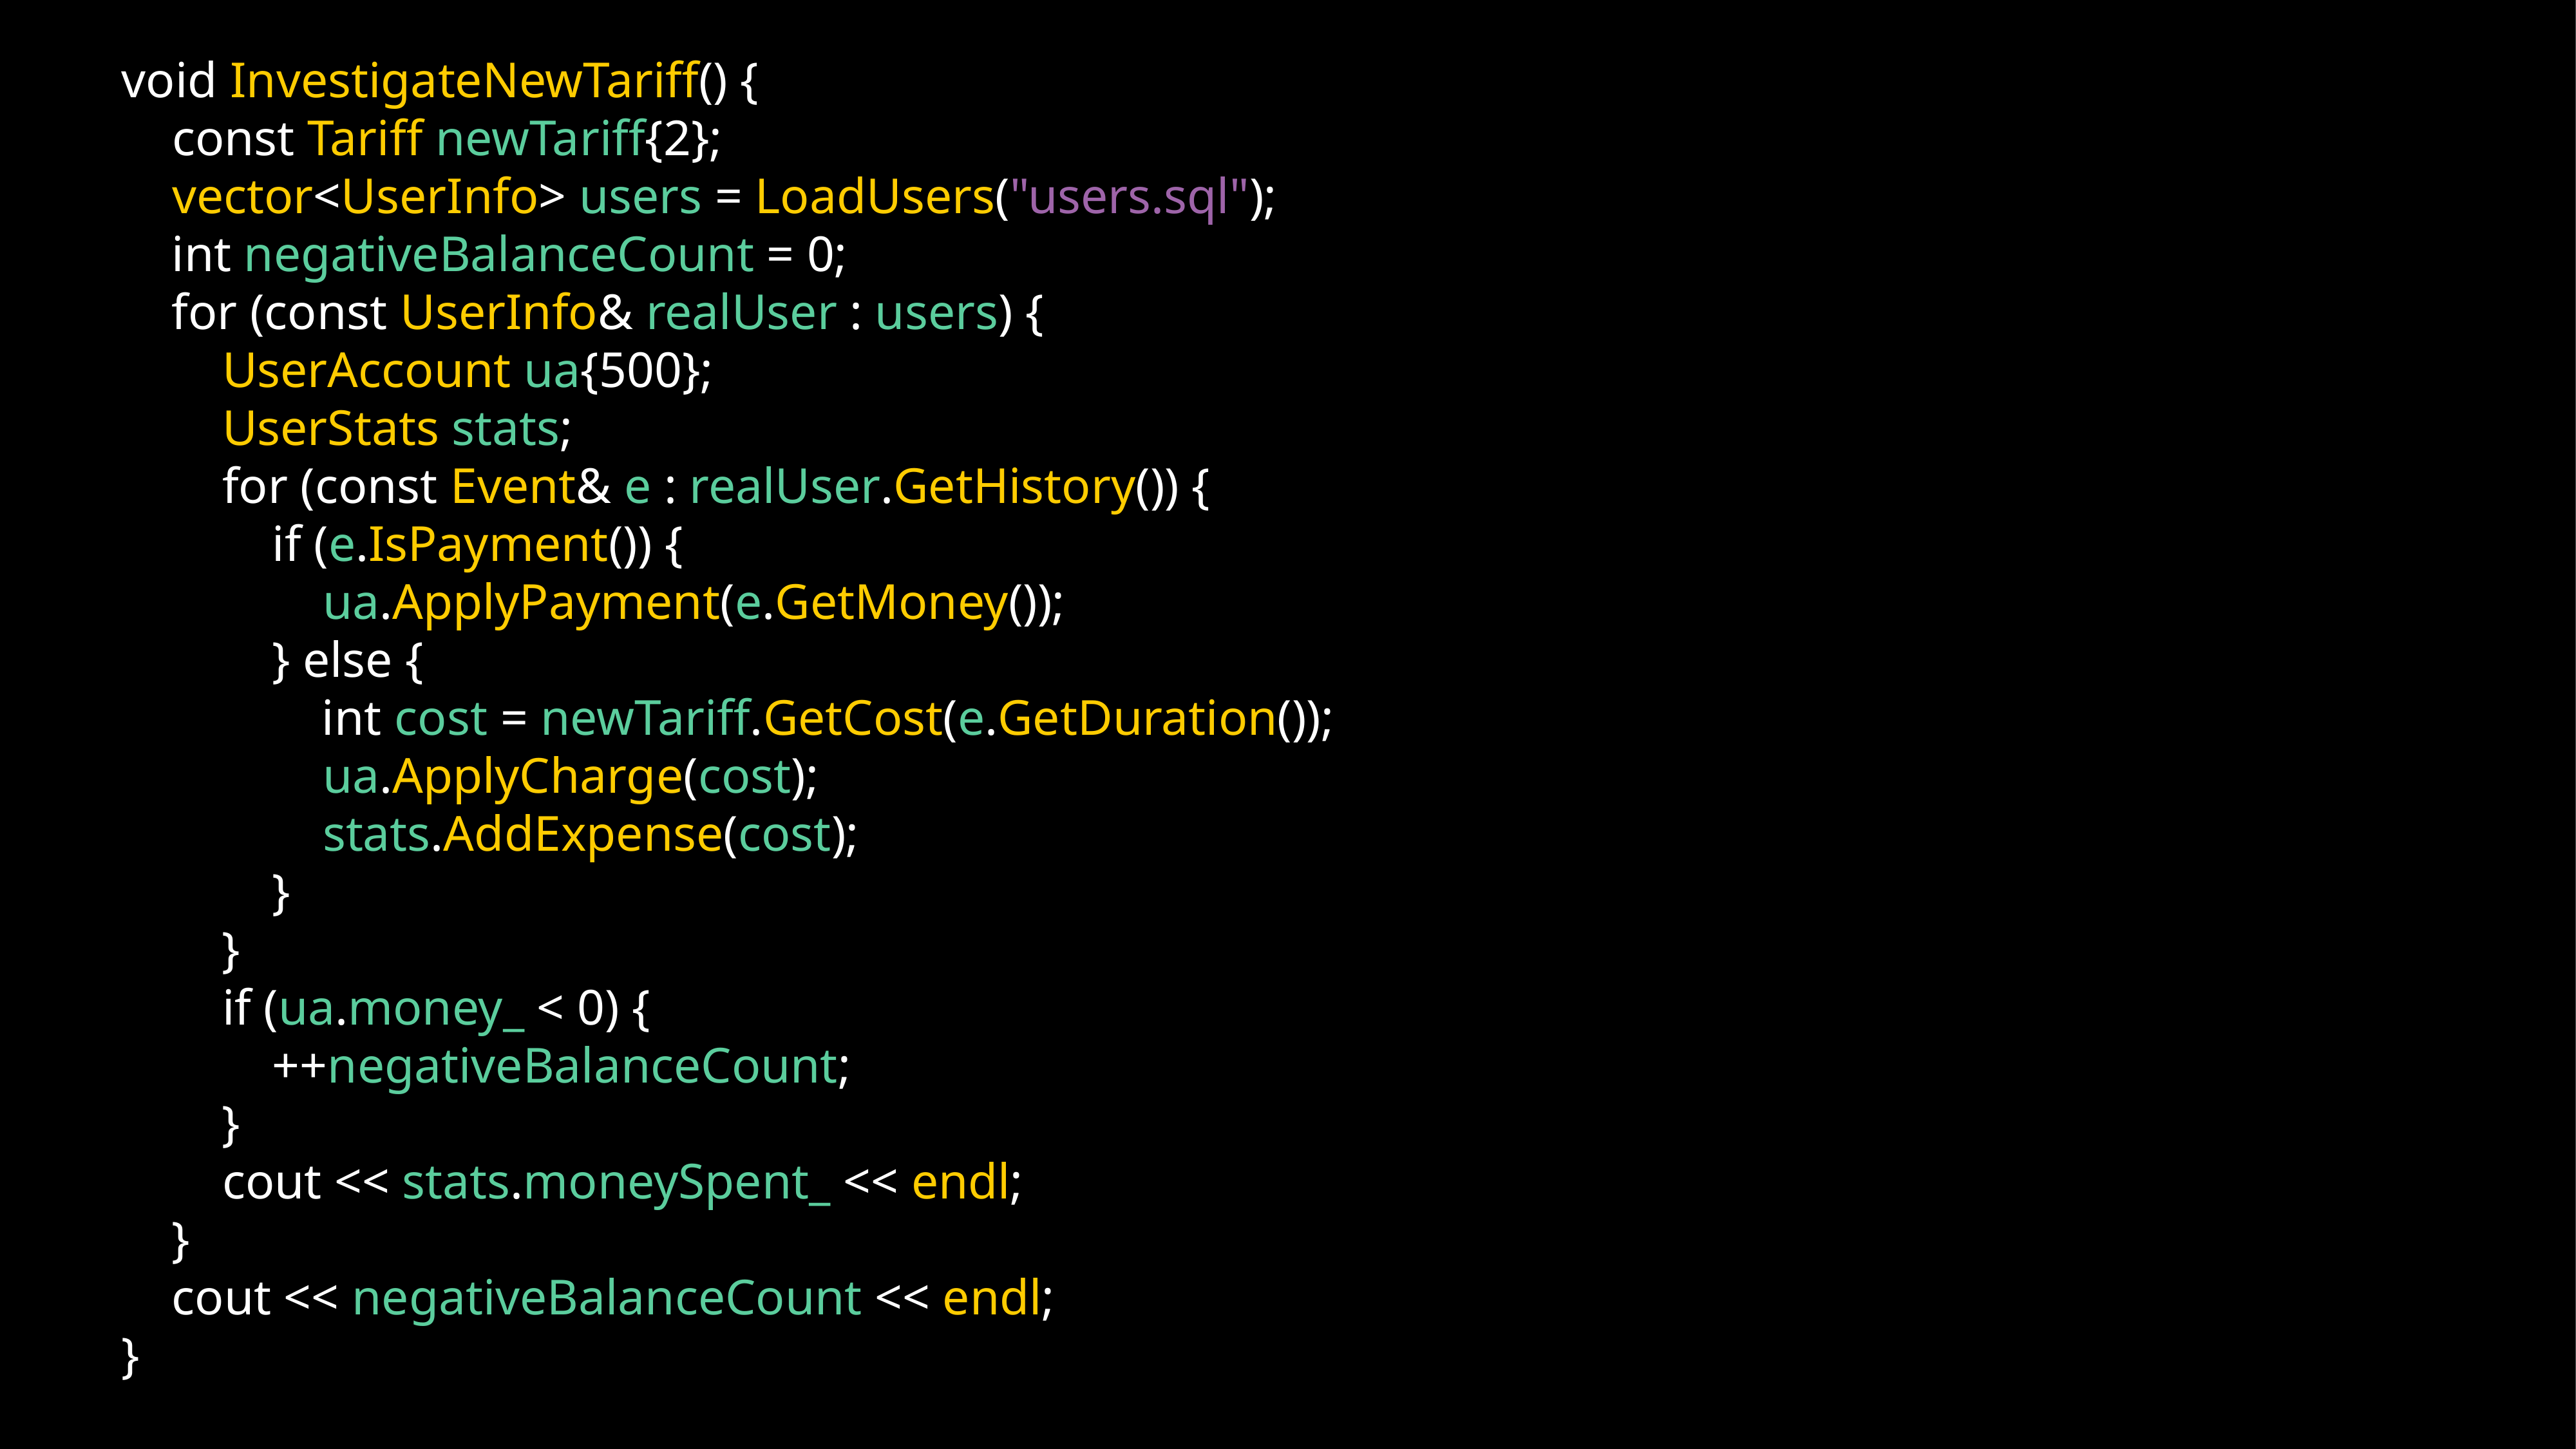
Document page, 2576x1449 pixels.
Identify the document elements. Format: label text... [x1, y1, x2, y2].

list void InvestigateNewTariff() { const Tariff newTariff{2}; vector<UserInfo> users = LoadUsers("users.sql"); int negativeBalanceCount = 0; for (const UserInfo& realUser : users) { UserAccount ua{500}; UserStats stats; for (const Event& e : realUser.GetHistory()) { if (e.IsPayment()) { ua.ApplyPayment(e.GetMoney()); } else { int cost = newTariff.GetCost(e.GetDuration()); ua.ApplyCharge(cost); stats.AddExpense(cost); } } if (ua.money_ < 0) { ++negativeBalanceCount; } cout << stats.moneySpent_ << endl; } cout << negativeBalanceCount << endl; } [0, 0, 2576, 1449]
